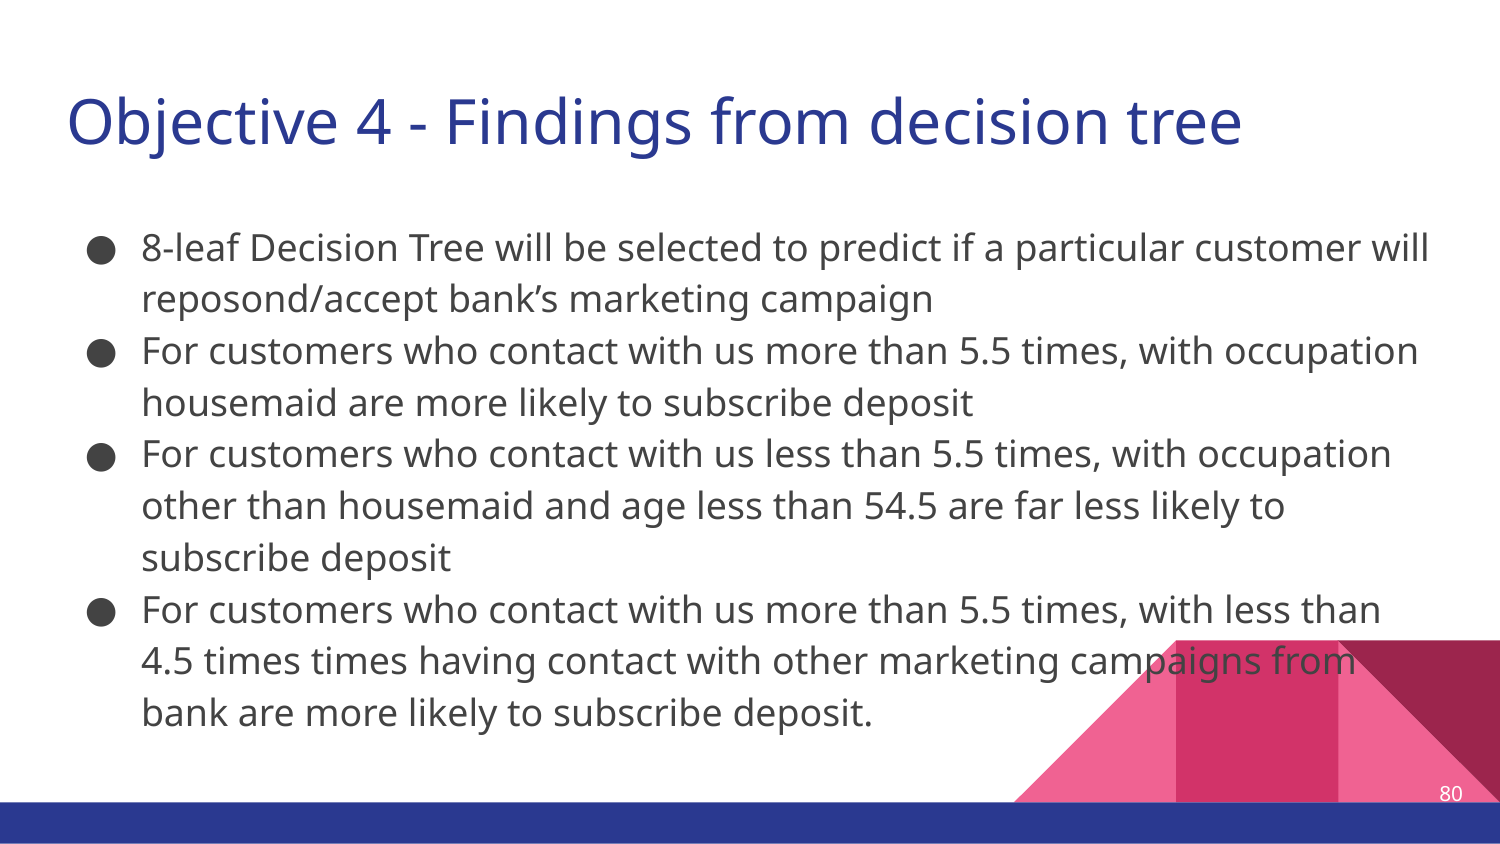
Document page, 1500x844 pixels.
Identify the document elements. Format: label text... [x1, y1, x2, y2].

slide_number 80 [1387, 762, 1478, 828]
title Objective 4 - Findings from decision tree [51, 67, 1449, 167]
list 8-leaf Decision Tree will be selected to predict if a particular customer will reposond/accept bank’s marketing campaign For customers who contact with us more than 5.5 times, with occupation housemaid are more likely to subscribe deposit For customers who contact with us less than 5.5 times, with occupation other than housemaid and age less than 54.5 are far less likely to subscribe deposit For customers who contact with us more than 5.5 times, with less than 4.5 times times having contact with other marketing campaigns from bank are more likely to subscribe deposit. [51, 201, 1449, 750]
